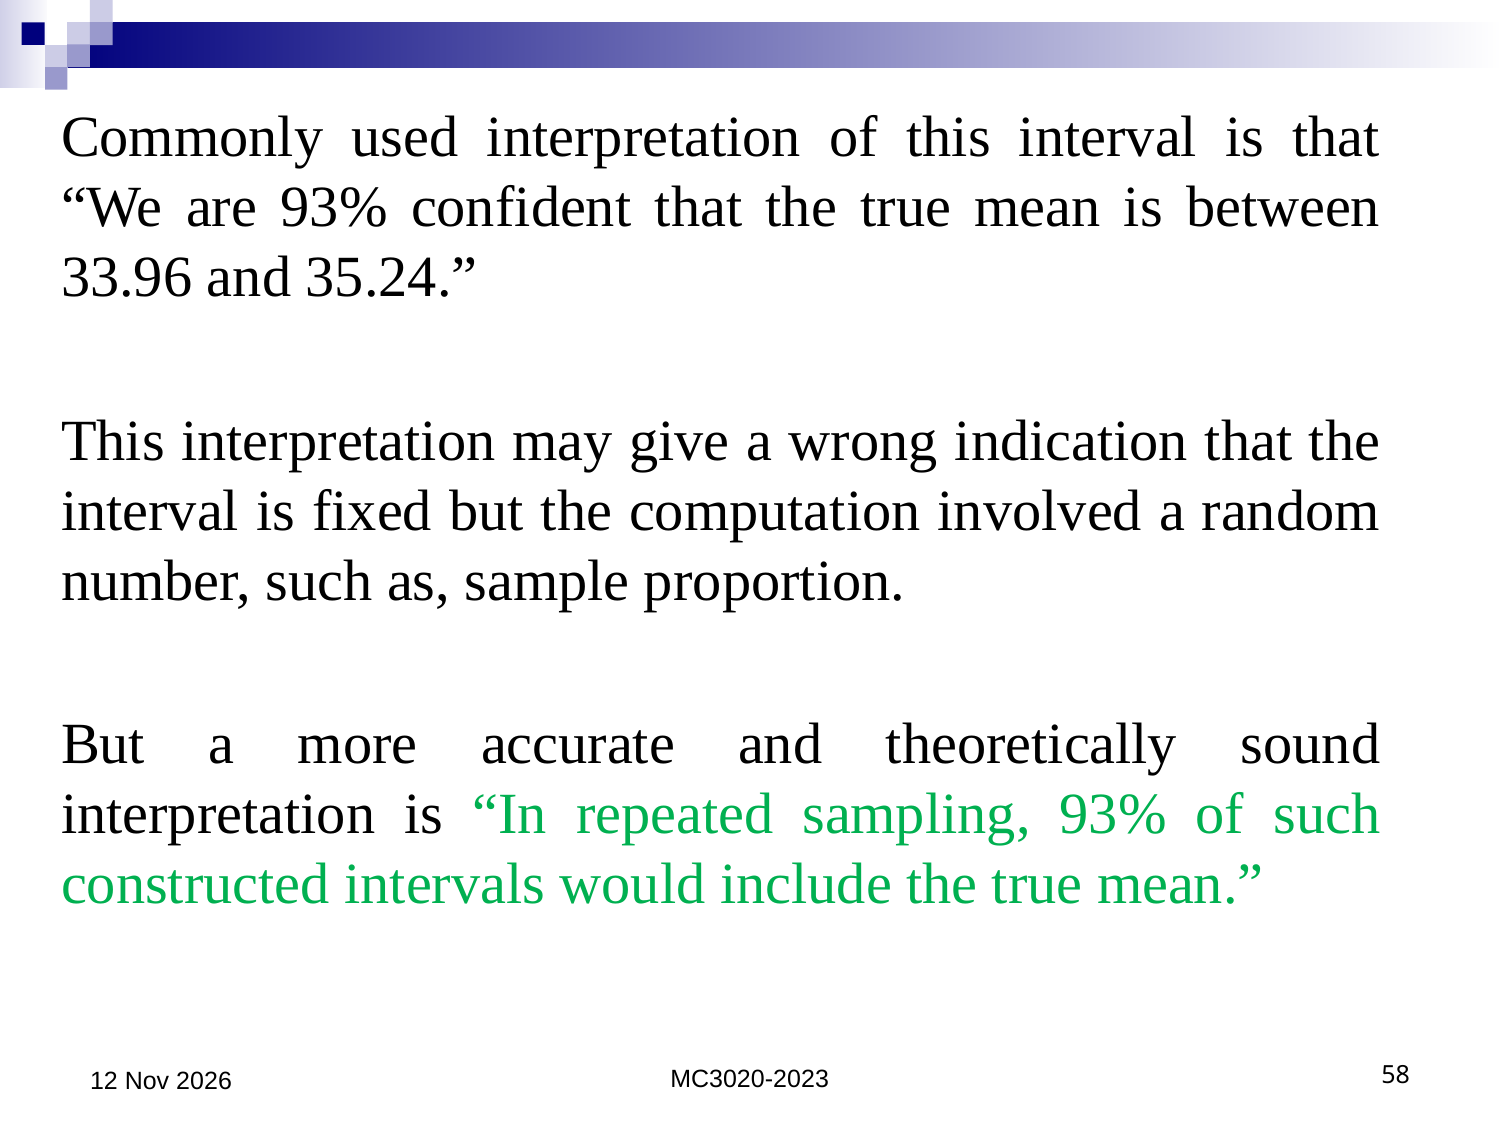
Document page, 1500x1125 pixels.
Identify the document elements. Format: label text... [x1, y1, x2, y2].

slide_number 58 [1074, 1025, 1425, 1100]
footer MC3020-2023 [512, 1025, 988, 1100]
list Commonly used interpretation of this interval is that “We are 93% confident that the true mean is between 33.96 and 35.24.” This interpretation may give a wrong indication that the interval is fixed but the computation involved a random number, such as, sample proportion. But a more accurate and theoretically sound interpretation is “In repeated sampling, 93% of such constructed intervals would include the true mean.” [46, 91, 1397, 729]
slide_number 26-May-23 [75, 1024, 425, 1103]
